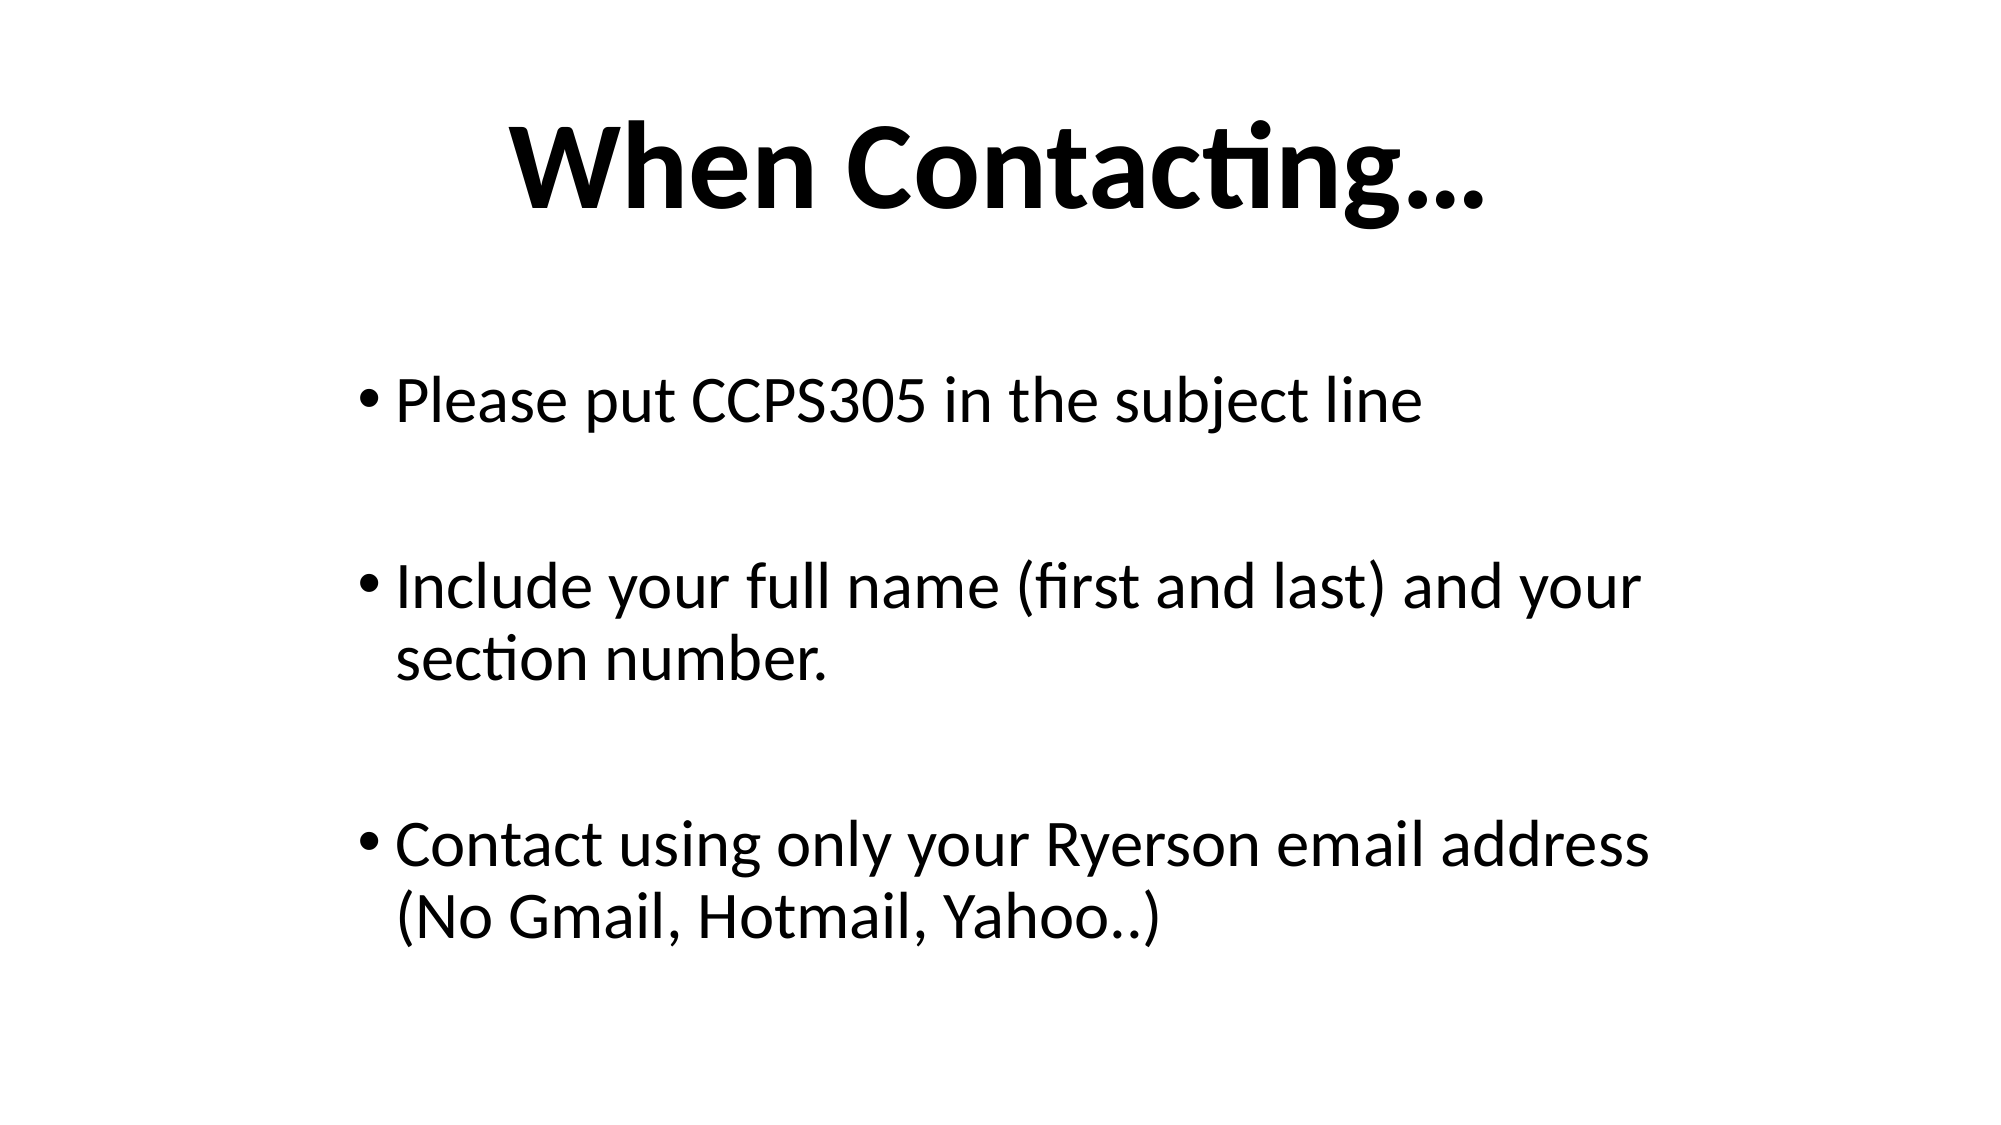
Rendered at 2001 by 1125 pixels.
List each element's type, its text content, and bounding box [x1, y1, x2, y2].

title When Contacting… [137, 59, 1863, 278]
list Please put CCPS305 in the subject line Include your full name (first and last) and your section number. Contact using only your Ryerson email address (No Gmail, Hotmail, Yahoo..) [342, 357, 1758, 1072]
